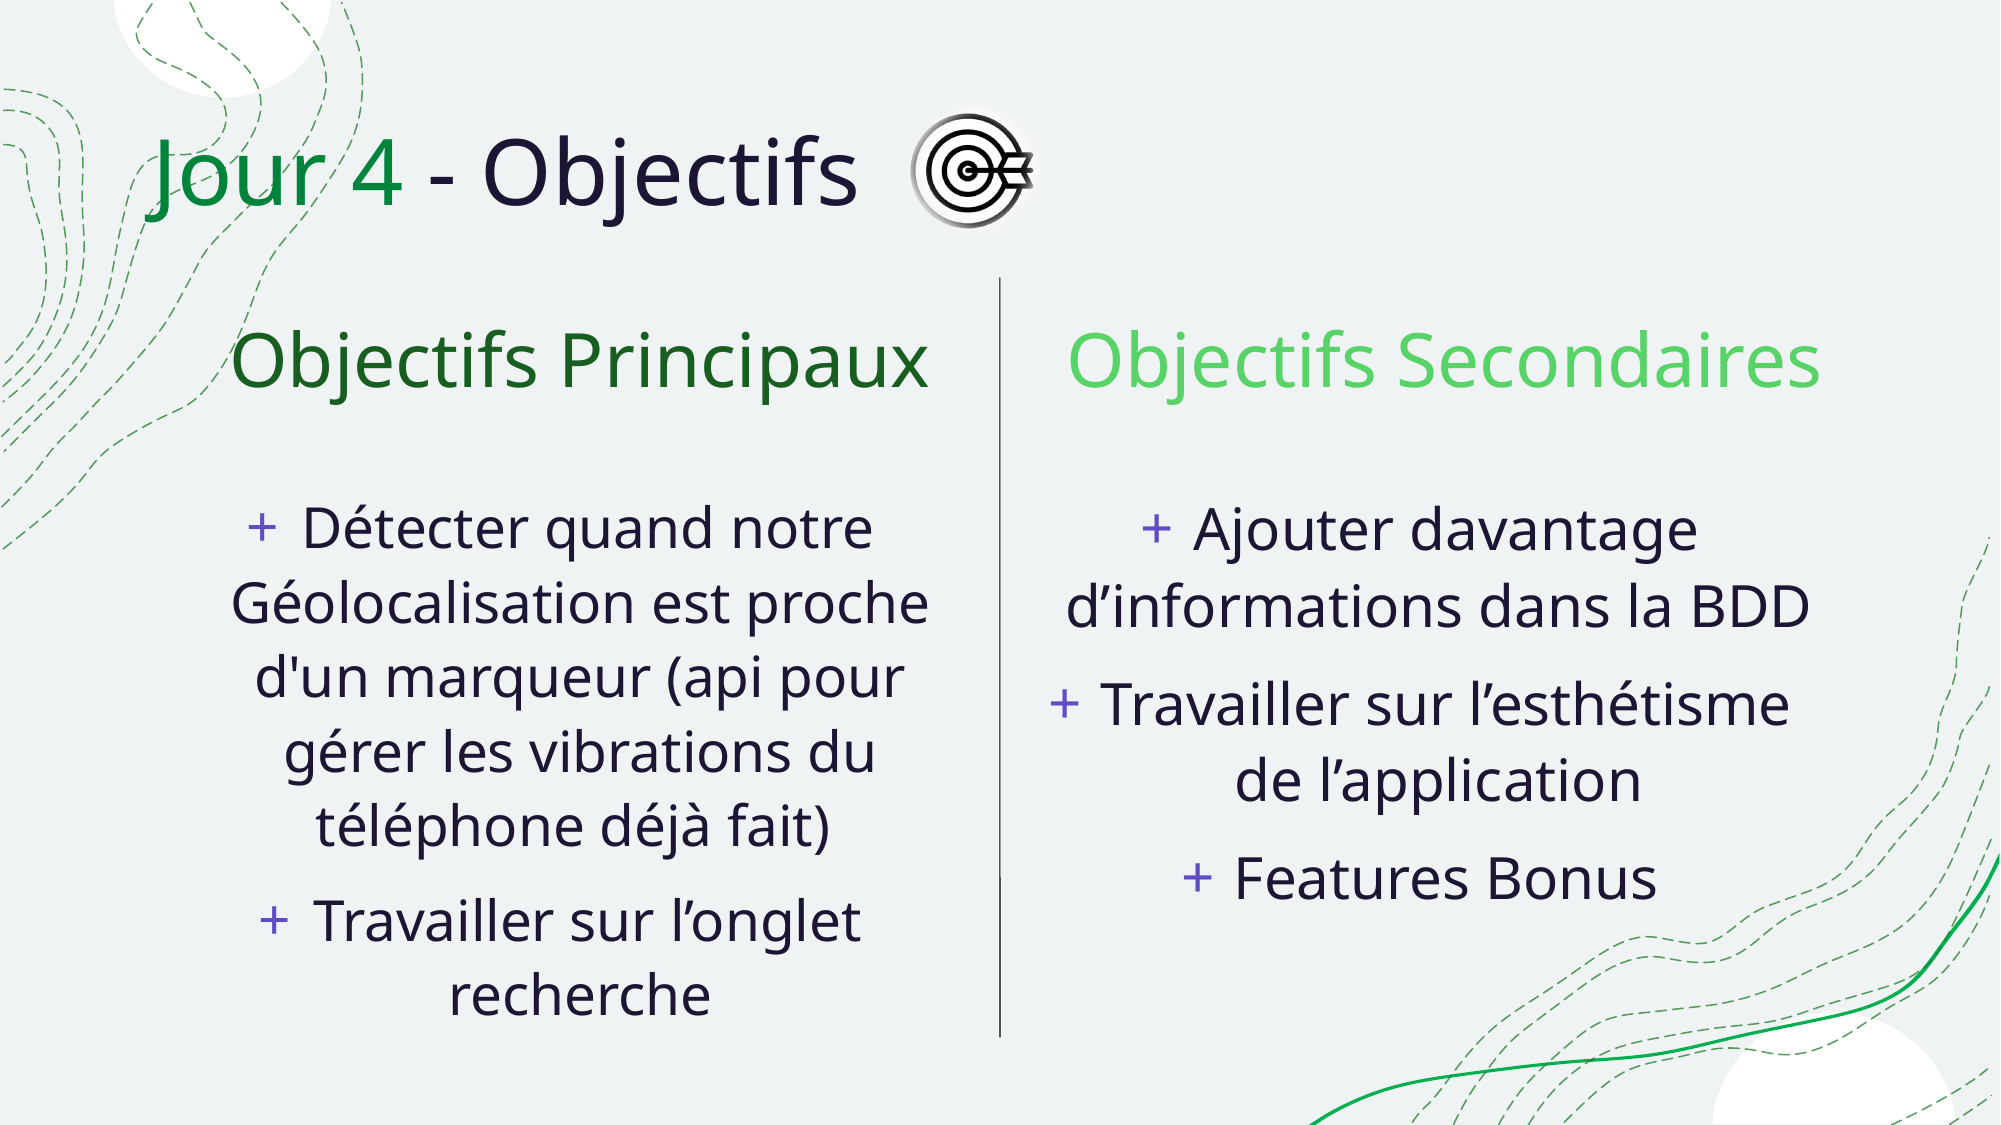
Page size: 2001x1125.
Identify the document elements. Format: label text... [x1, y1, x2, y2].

text_box Ajouter davantage d’informations dans la BDD Travailler sur l’esthétisme de l’application Features Bonus [1010, 477, 1830, 1038]
text_box Objectifs Principaux [124, 305, 989, 410]
text_box Objectifs Secondaires [989, 305, 999, 410]
list Détecter quand notre Géolocalisation est proche d'un marqueur (api pour gérer les vibrations du téléphone déjà fait) Travailler sur l’onglet recherche [152, 477, 972, 1038]
title Jour 4 - Objectifs [137, 59, 1863, 278]
picture [894, 87, 1057, 250]
text_box Objectifs Secondaires [1001, 305, 1901, 410]
